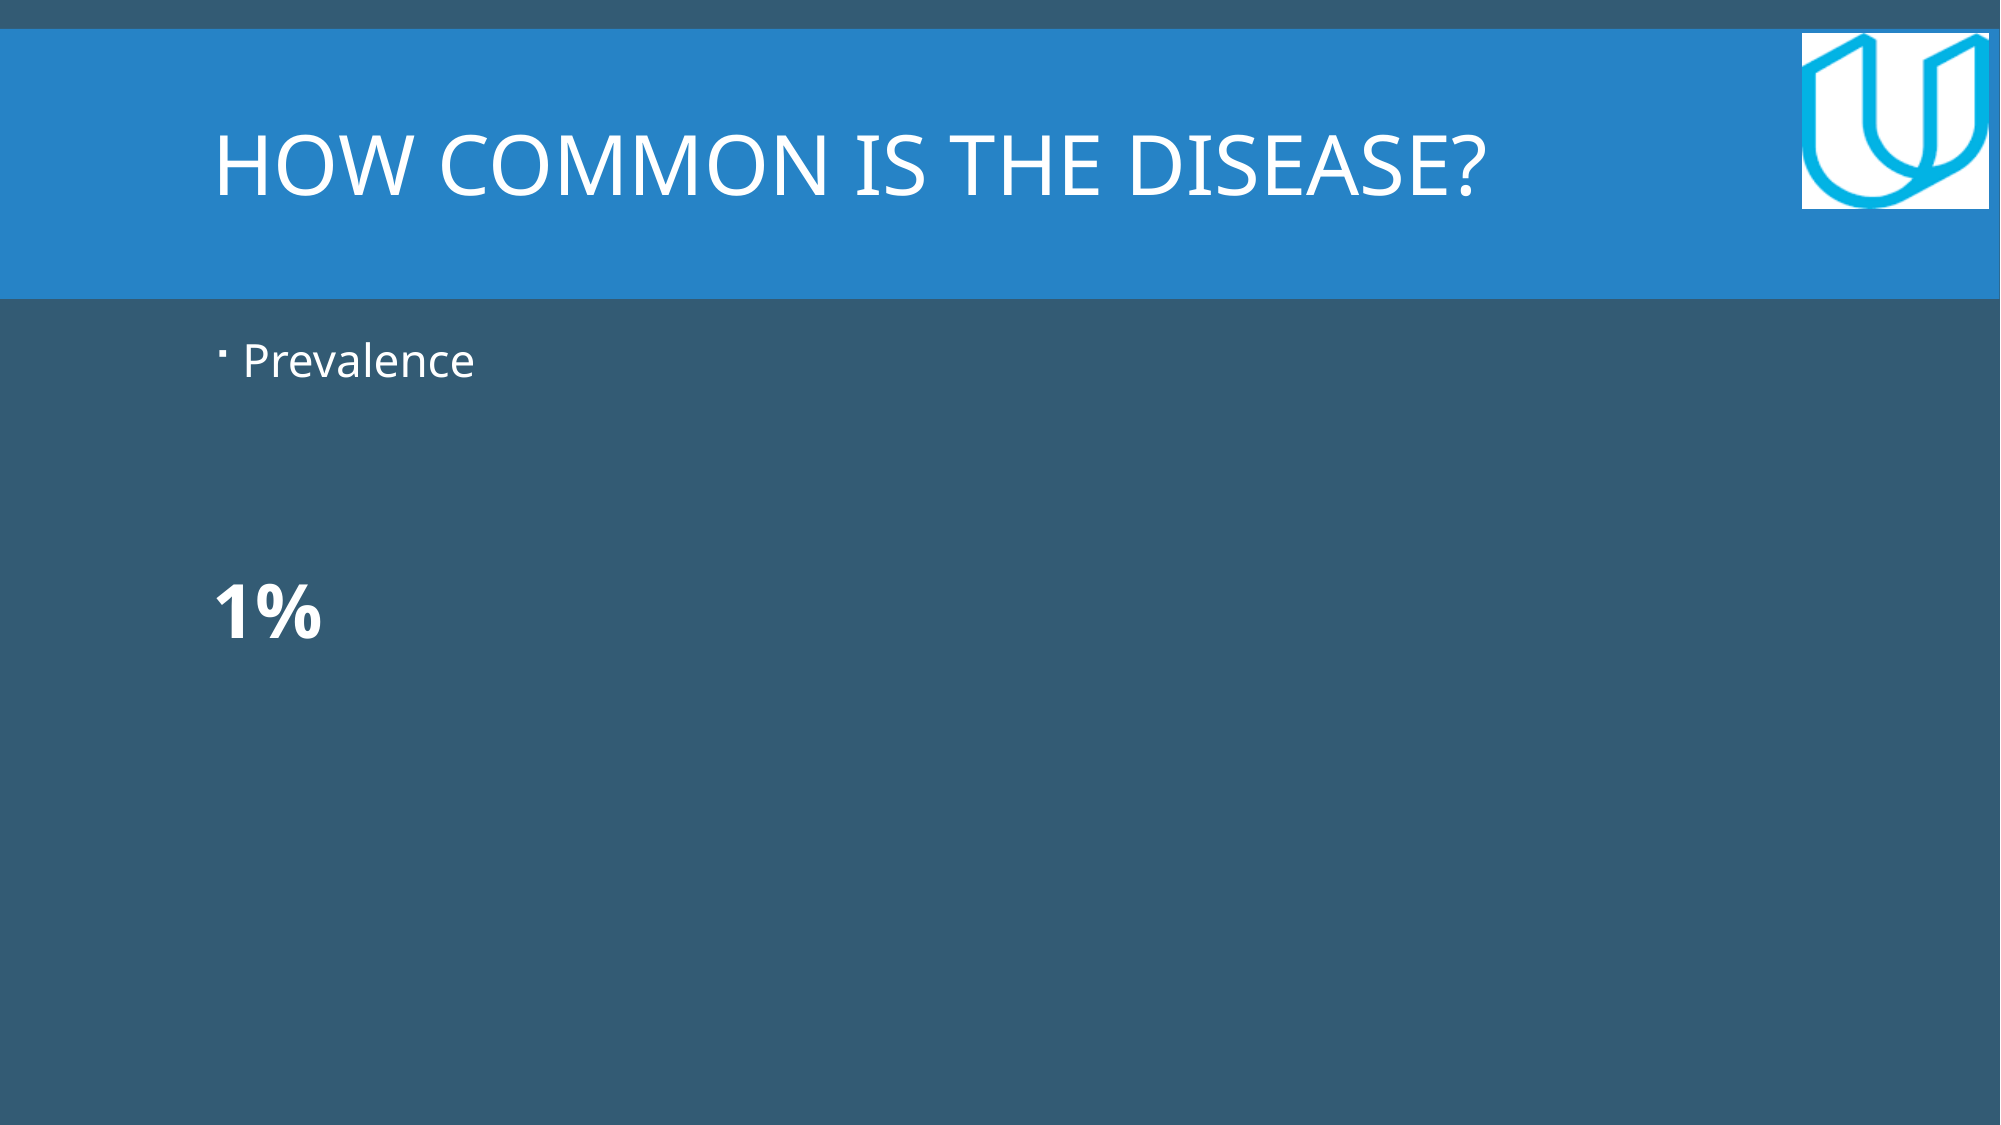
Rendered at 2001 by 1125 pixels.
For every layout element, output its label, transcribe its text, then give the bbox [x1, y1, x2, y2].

picture [1803, 159, 1866, 209]
list Prevalence 1% [197, 329, 1803, 1020]
picture [1876, 124, 1989, 209]
title How common is the disease? [197, 46, 1803, 295]
picture [1802, 33, 1989, 167]
picture [1933, 47, 1974, 167]
picture [1816, 47, 1912, 197]
